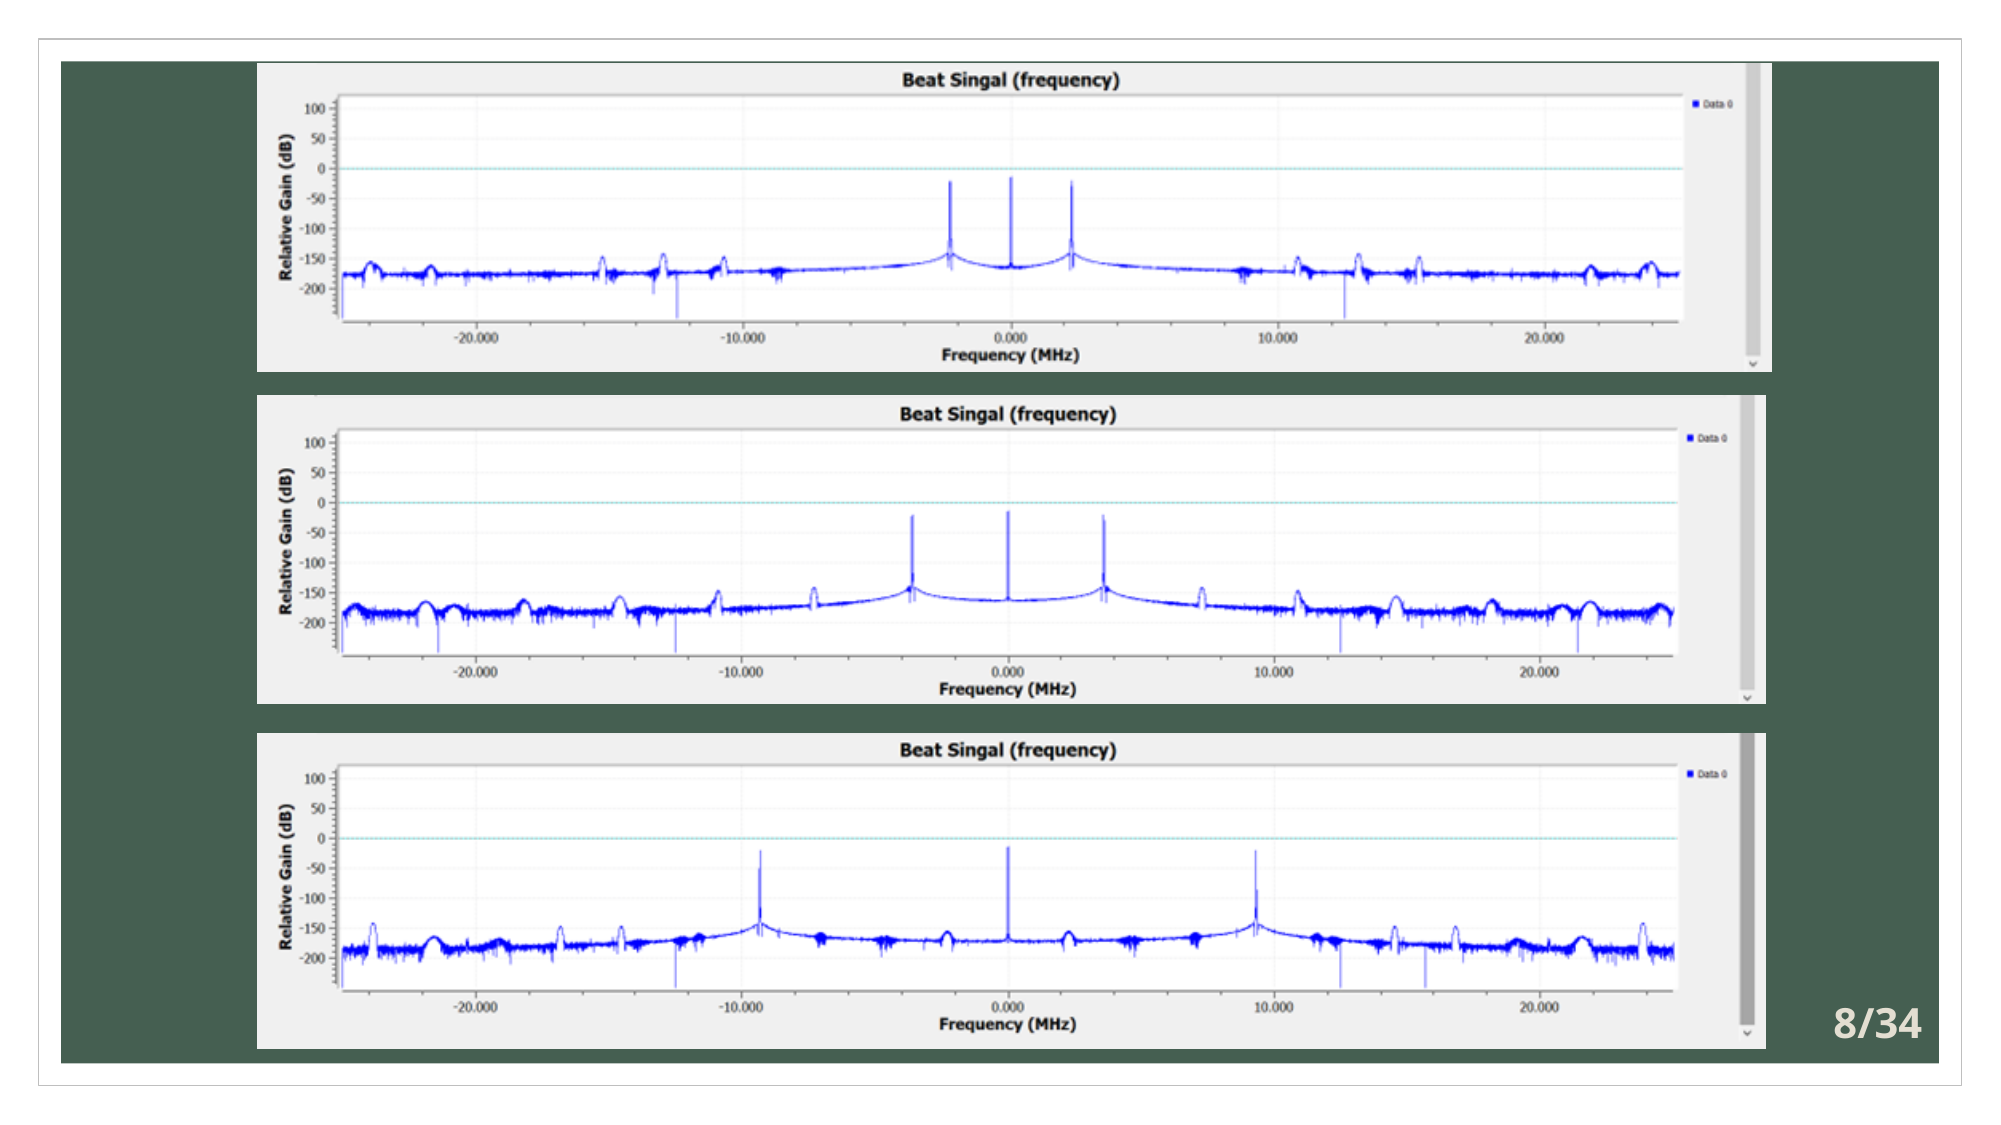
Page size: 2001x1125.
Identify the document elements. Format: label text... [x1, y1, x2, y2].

picture [257, 733, 1766, 1049]
footer [572, 1056, 1428, 1062]
slide_number 8/34 [1697, 1019, 1938, 1062]
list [257, 63, 1772, 372]
picture [257, 395, 1766, 704]
